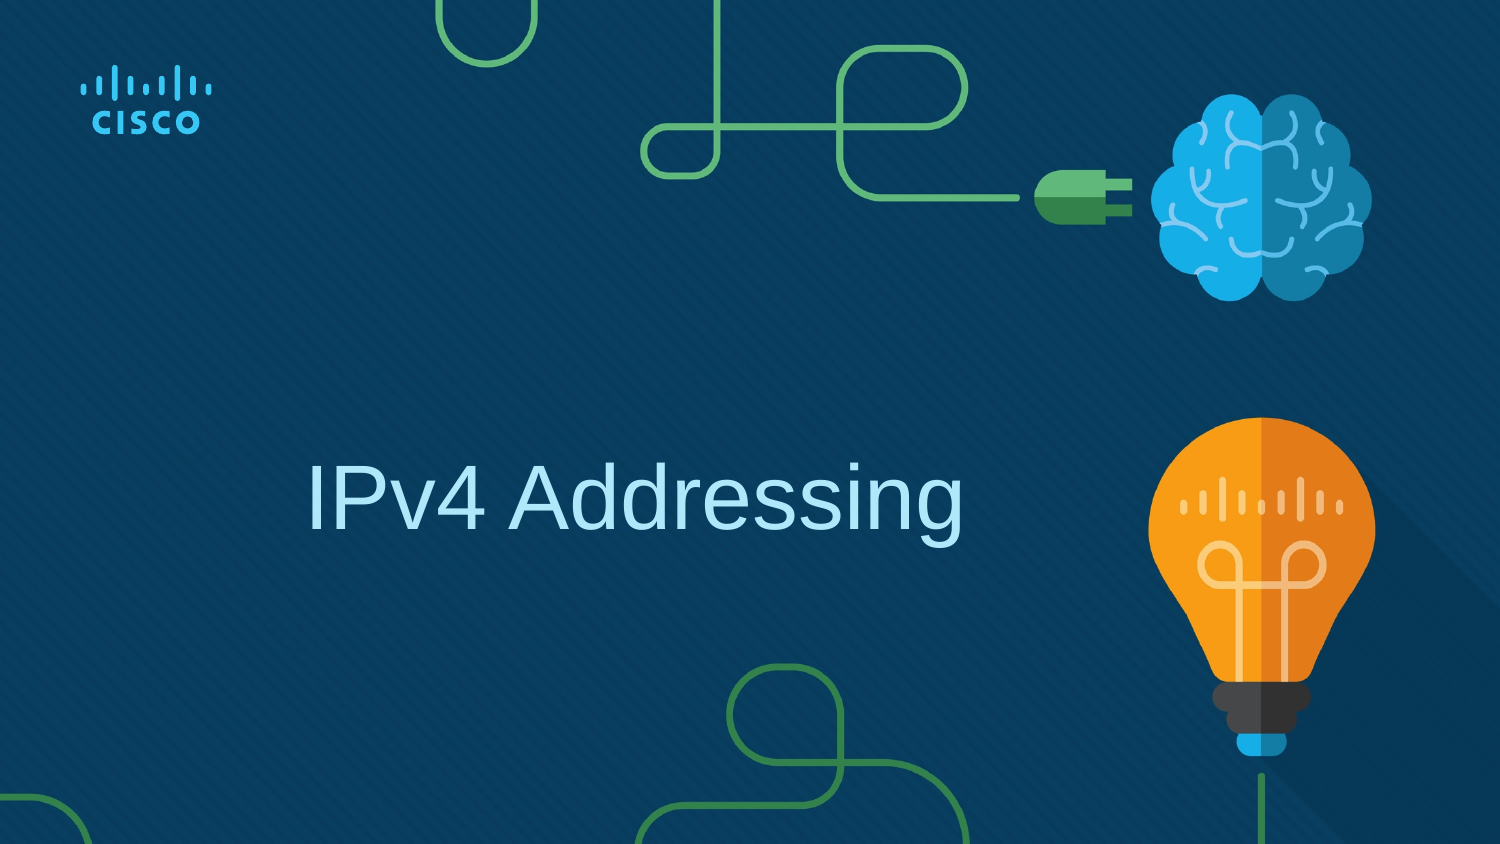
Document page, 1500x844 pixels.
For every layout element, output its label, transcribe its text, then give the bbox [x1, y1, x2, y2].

title IPv4 Addressing [77, 380, 1170, 558]
picture [0, 0, 1500, 844]
